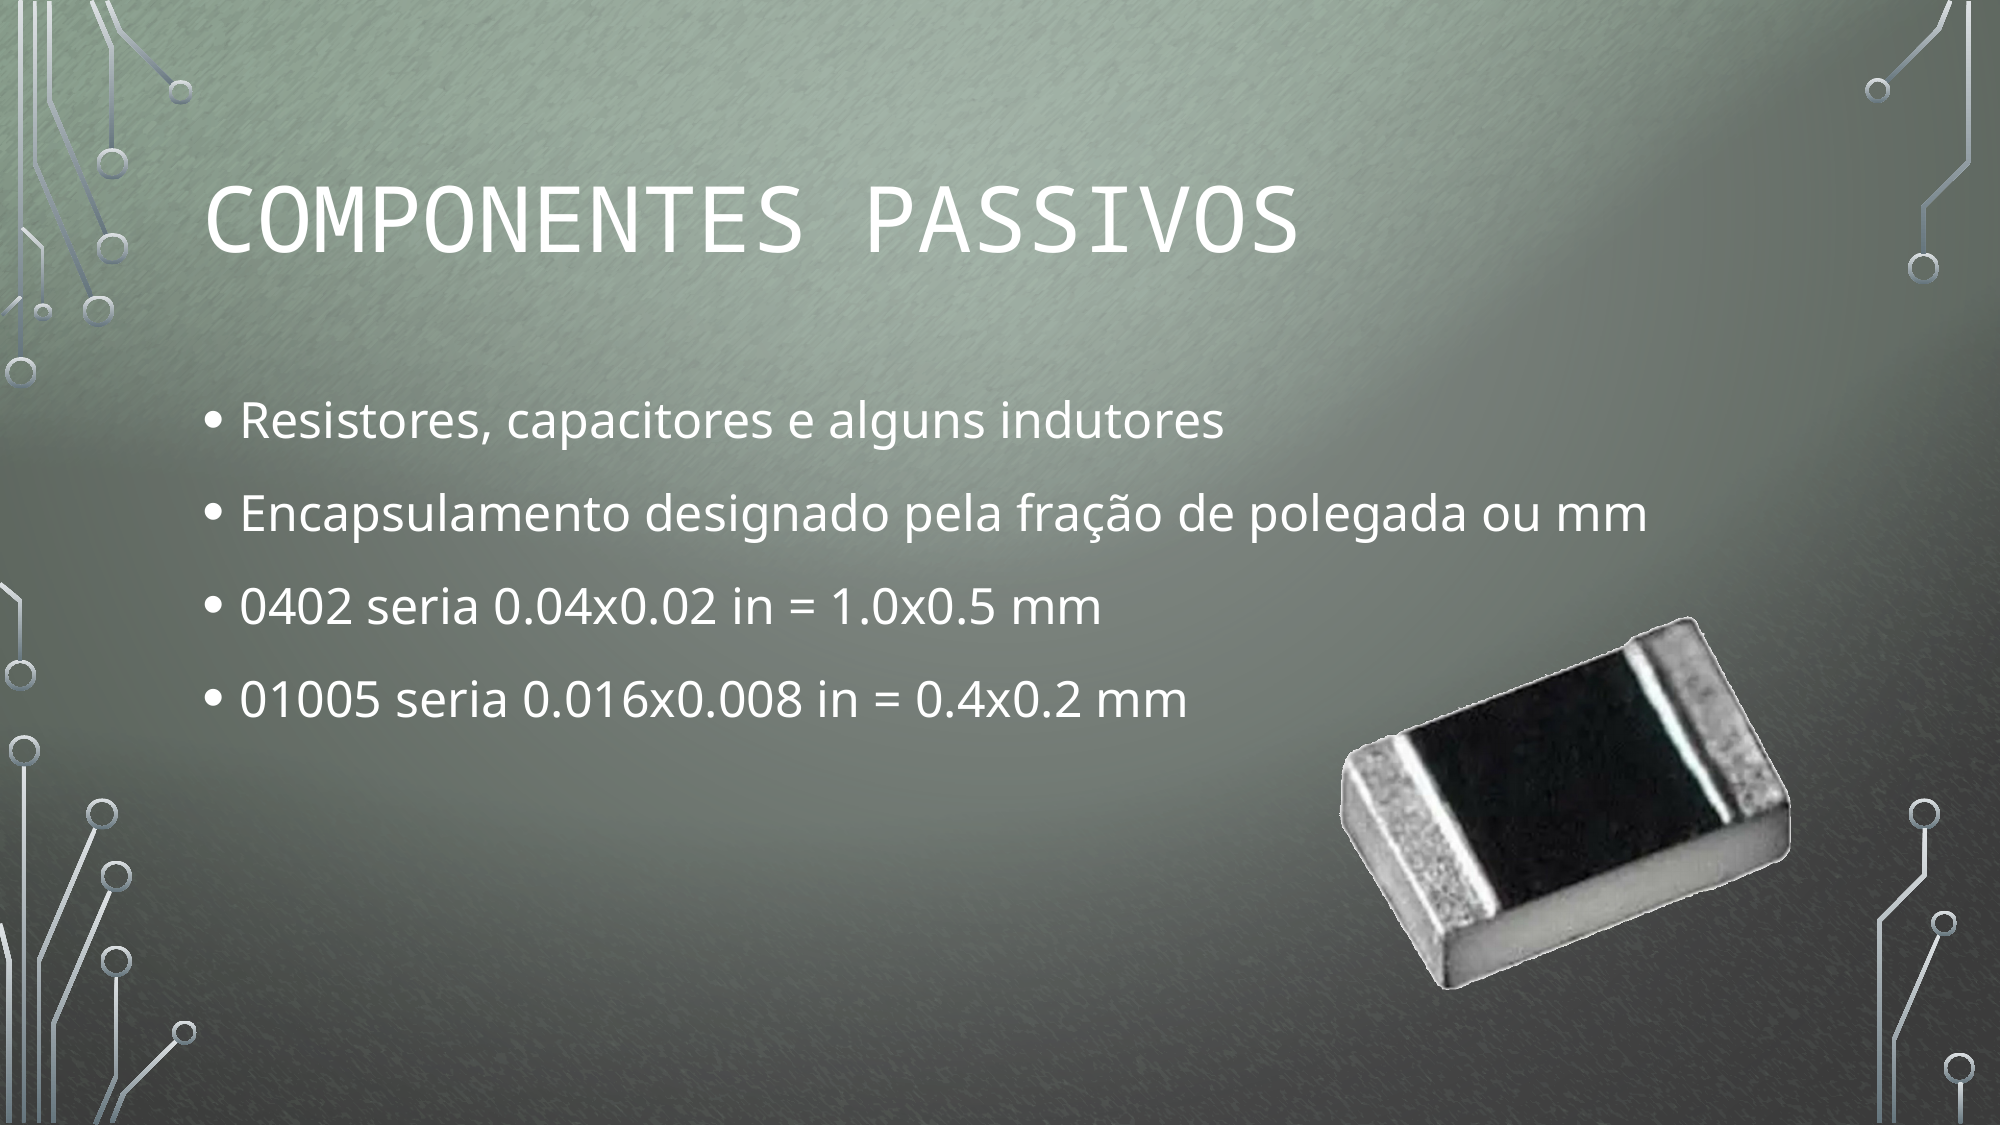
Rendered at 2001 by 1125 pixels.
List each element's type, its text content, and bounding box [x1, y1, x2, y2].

title Componentes passivos [187, 101, 1813, 344]
picture [1338, 616, 1791, 990]
list Resistores, capacitores e alguns indutores Encapsulamento designado pela fração de polegada ou mm 0402 seria 0.04x0.02 in = 1.0x0.5 mm 01005 seria 0.016x0.008 in = 0.4x0.2 mm [187, 369, 1813, 950]
